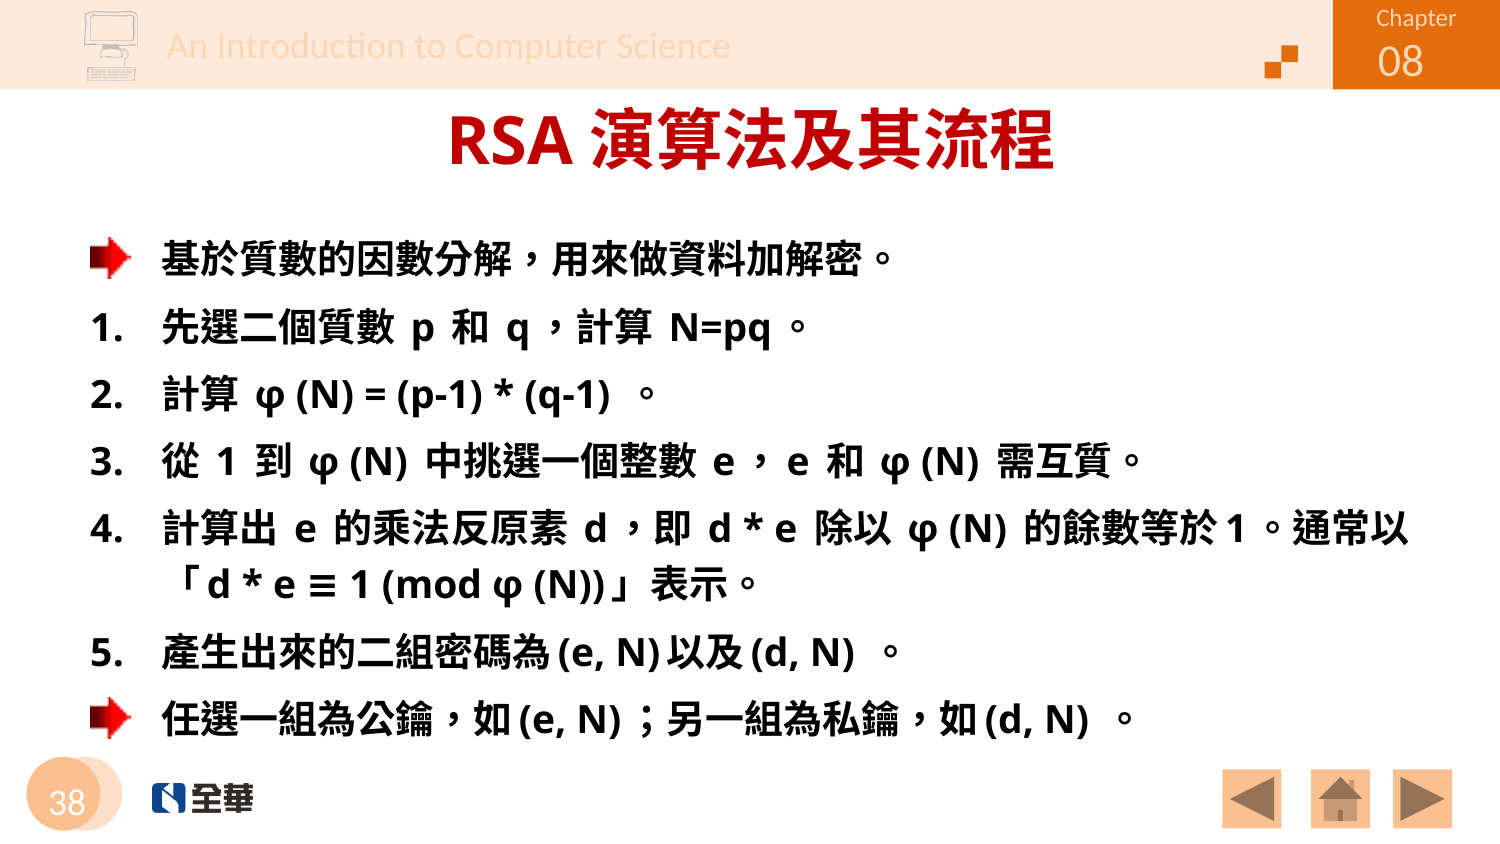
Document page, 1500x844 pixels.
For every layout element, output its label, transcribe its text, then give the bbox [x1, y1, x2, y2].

list 基於質數的因數分解，用來做資料加解密。 先選二個質數 p 和 q，計算 N=pq。 計算 φ (N) = (p-1) * (q-1) 。 從 1 到 φ (N) 中挑選一個整數 e，e 和 φ (N) 需互質。 計算出 e 的乘法反原素 d，即 d * e 除以 φ (N) 的餘數等於1。通常以「d * e ≡ 1 (mod φ (N))」表示。 產生出來的二組密碼為(e, N)以及(d, N) 。 任選一組為公鑰，如(e, N)；另一組為私鑰，如(d, N) 。 [75, 218, 1425, 754]
picture [90, 237, 131, 279]
picture [84, 11, 138, 67]
title RSA演算法及其流程 [76, 67, 1427, 209]
picture [90, 697, 131, 739]
picture [152, 783, 253, 813]
